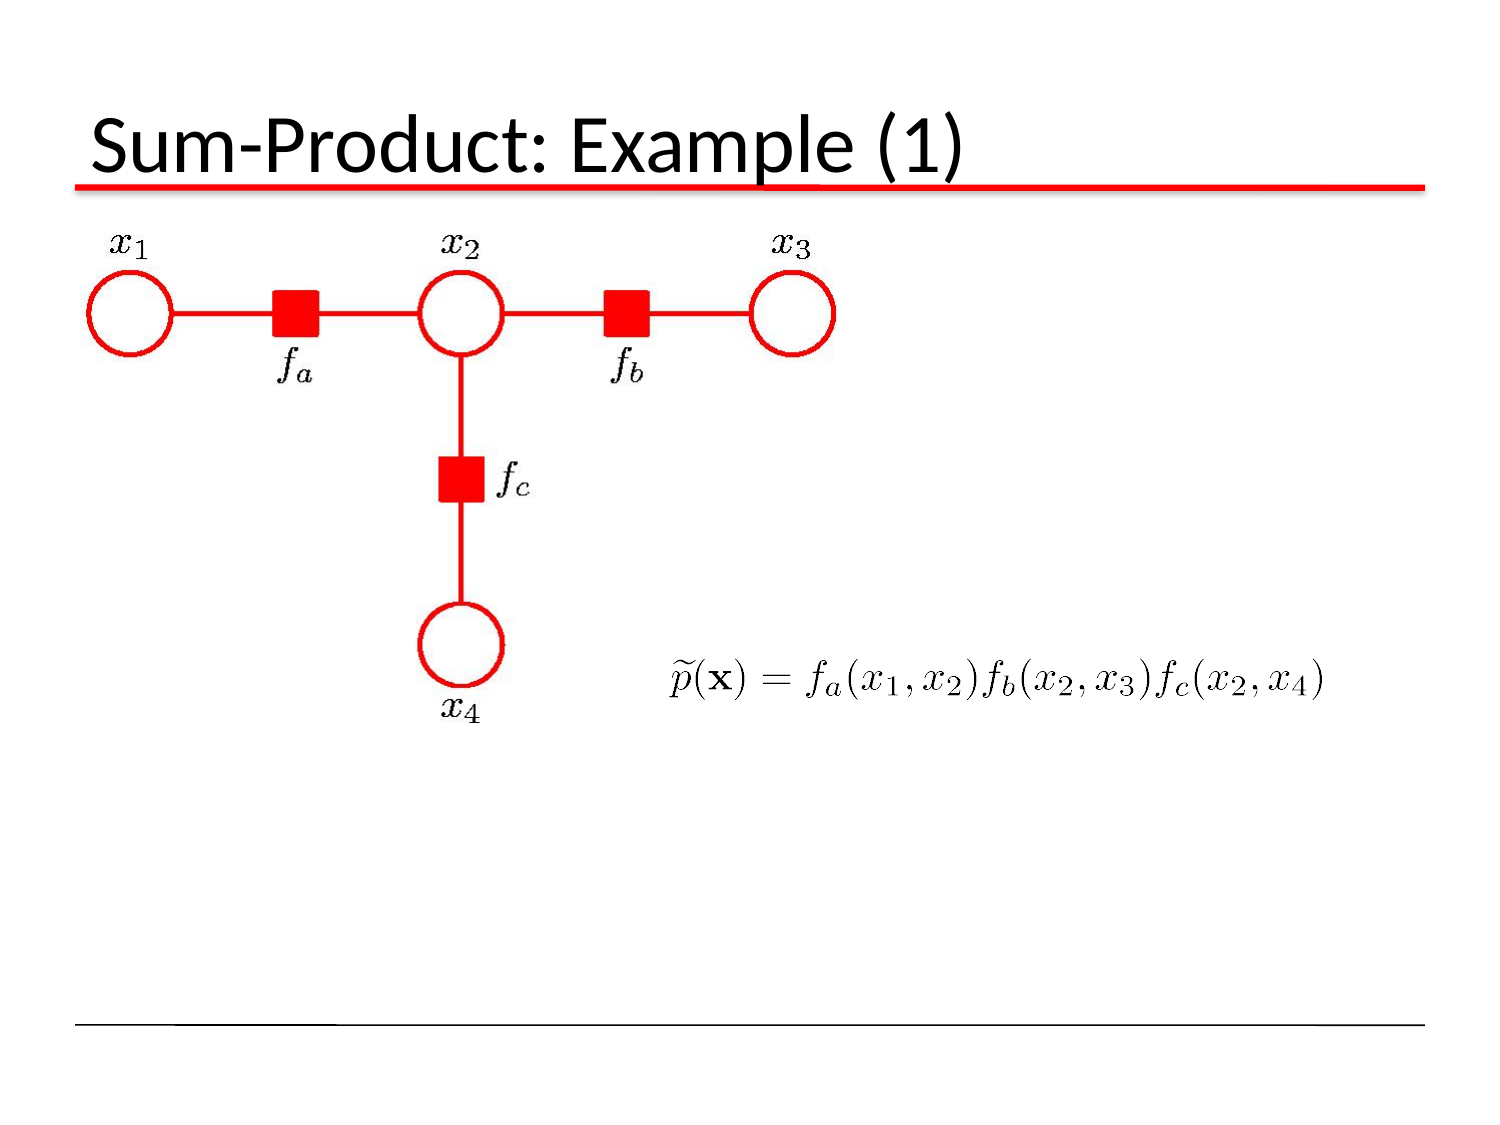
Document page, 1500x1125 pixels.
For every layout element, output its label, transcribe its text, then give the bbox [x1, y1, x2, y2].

picture [665, 656, 1325, 704]
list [79, 234, 839, 731]
title Sum-Product: Example (1) [75, 45, 1425, 233]
